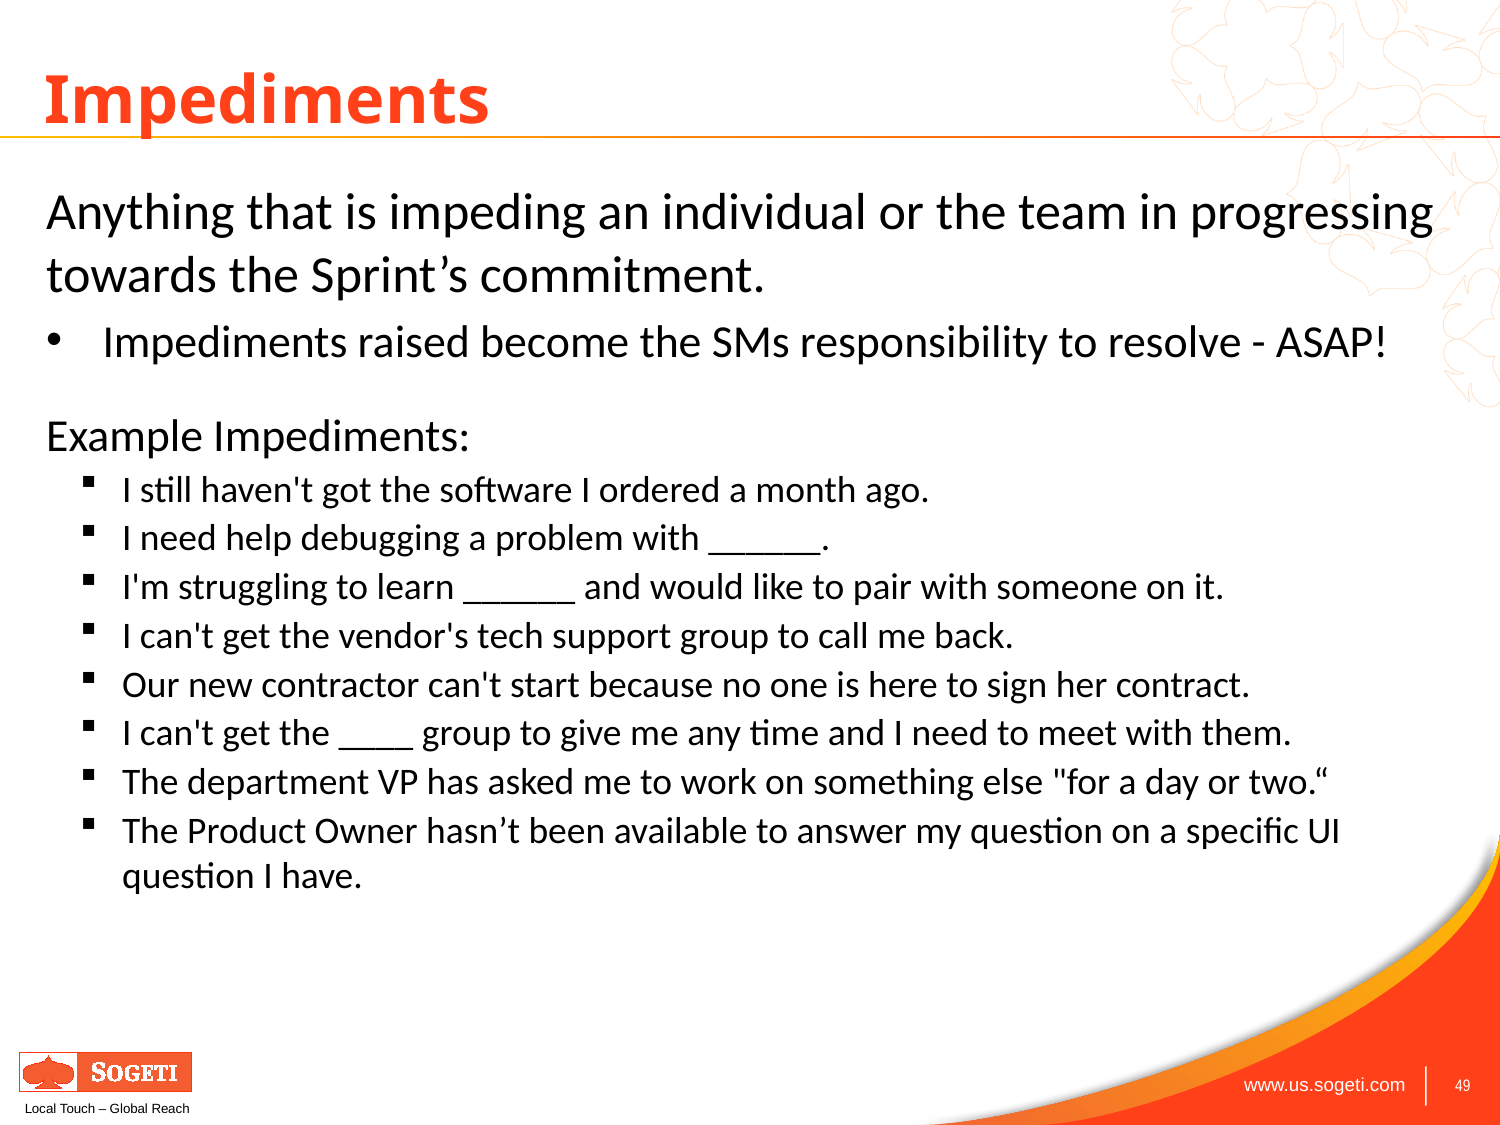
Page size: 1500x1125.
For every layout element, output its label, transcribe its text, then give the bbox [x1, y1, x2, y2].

title Impediments [44, 0, 1469, 137]
text_box Anything that is impeding an individual or the team in progressing towards the Sprint’s commitment. Impediments raised become the SMs responsibility to resolve - ASAP! Example Impediments: I still haven't got the software I ordered a month ago. I need help debugging a problem with ______. I'm struggling to learn ______ and would like to pair with someone on it. I can't get the vendor's tech support group to call me back. Our new contractor can't start because no one is here to sign her contract. I can't get the ____ group to give me any time and I need to meet with them. The department VP has asked me to work on something else "for a day or two.“ The Product Owner hasn’t been available to answer my question on a specific UI question I have. [31, 170, 1468, 904]
